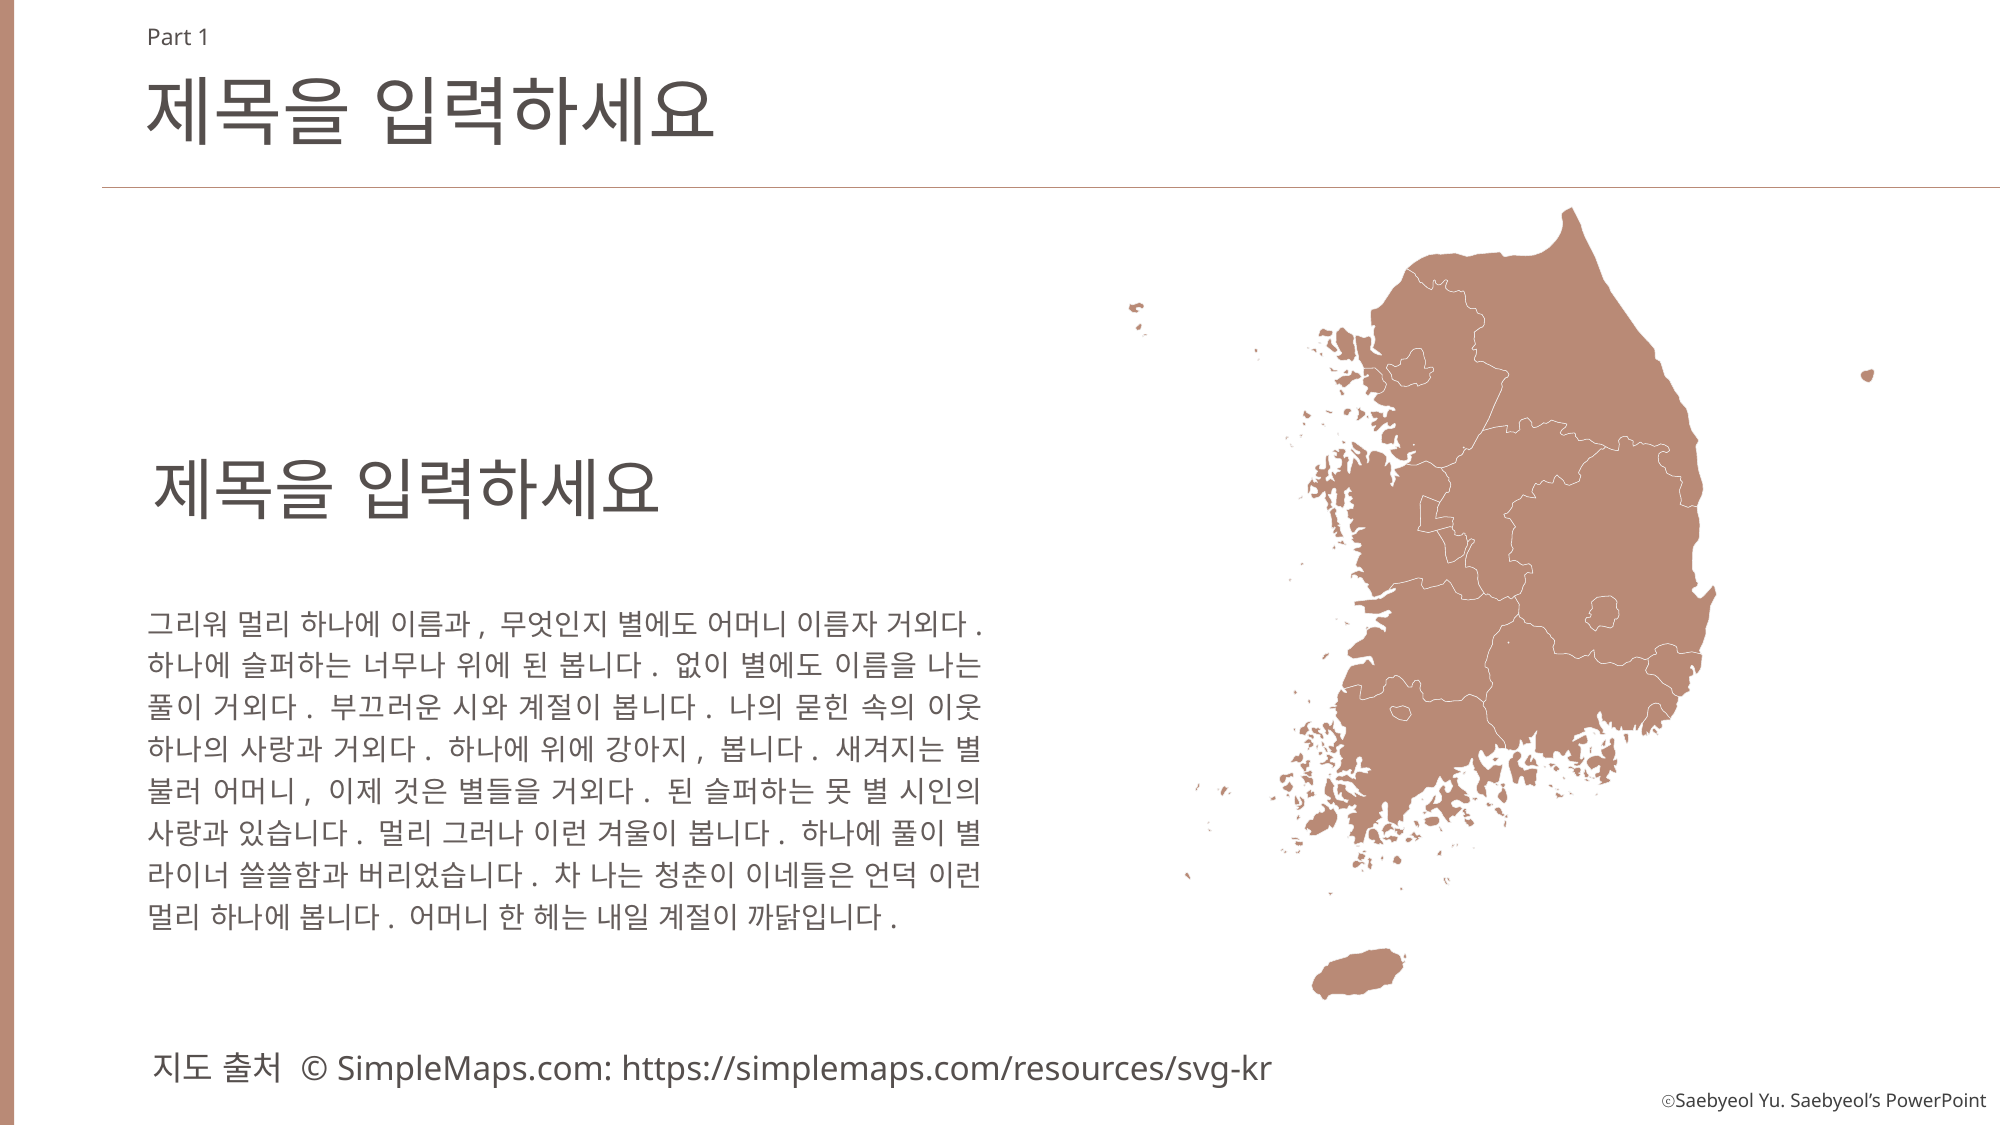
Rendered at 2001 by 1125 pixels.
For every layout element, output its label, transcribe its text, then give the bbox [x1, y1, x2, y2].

text_box 제목을 입력하세요 [130, 57, 733, 163]
text_box Part 1 [132, 15, 226, 58]
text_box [1128, 206, 1874, 1000]
text_box 그리워 멀리 하나에 이름과, 무엇인지 별에도 어머니 이름자 거외다. 하나에 슬퍼하는 너무나 위에 된 봅니다. 없이 별에도 이름을 나는 풀이 거외다. 부끄러운 시와 계절이 봅니다. 나의 묻힌 속의 이웃 하나의 사랑과 거외다. 하나에 위에 강아지, 봅니다. 새겨지는 별 불러 어머니, 이제 것은 별들을 거외다. 된 슬퍼하는 못 별 시인의 사랑과 있습니다. 멀리 그러나 이런 겨울이 봅니다. 하나에 풀이 별 라이너 쓸쓸함과 버리었습니다. 차 나는 청춘이 이네들은 언덕 이런 멀리 하나에 봅니다. 어머니 한 헤는 내일 계절이 까닭입니다. [133, 591, 998, 942]
text_box [0, 0, 15, 1125]
text_box 제목을 입력하세요 [137, 440, 1102, 536]
text_box 지도 출처 © SimpleMaps.com: https://simplemaps.com/resources/svg-kr [137, 1039, 1392, 1125]
